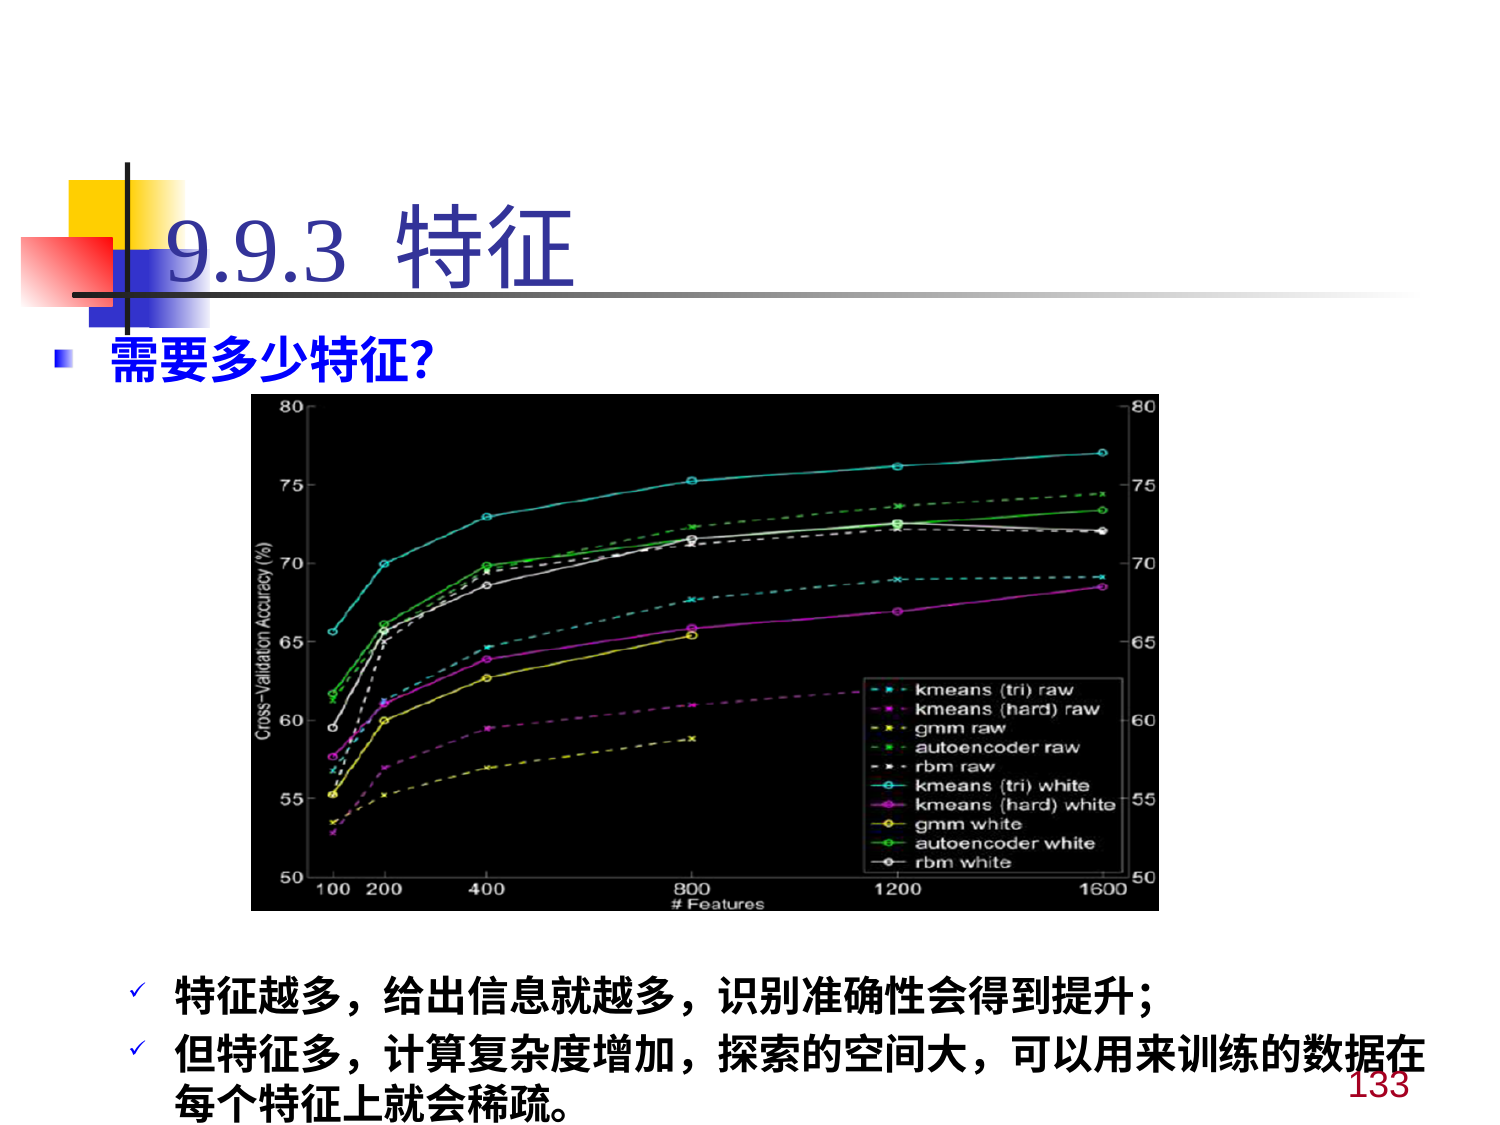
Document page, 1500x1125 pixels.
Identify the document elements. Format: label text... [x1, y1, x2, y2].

picture [53, 348, 75, 370]
title 9.9.3 特征 [150, 119, 1429, 308]
slide_number 133 [1112, 1037, 1426, 1113]
list 需要多少特征？ 特征越多，给出信息就越多，识别准确性会得到提升； 但特征多，计算复杂度增加，探索的空间大，可以用来训练的数据在每个特征上就会稀疏。 [38, 321, 1468, 1083]
picture [251, 394, 1159, 912]
